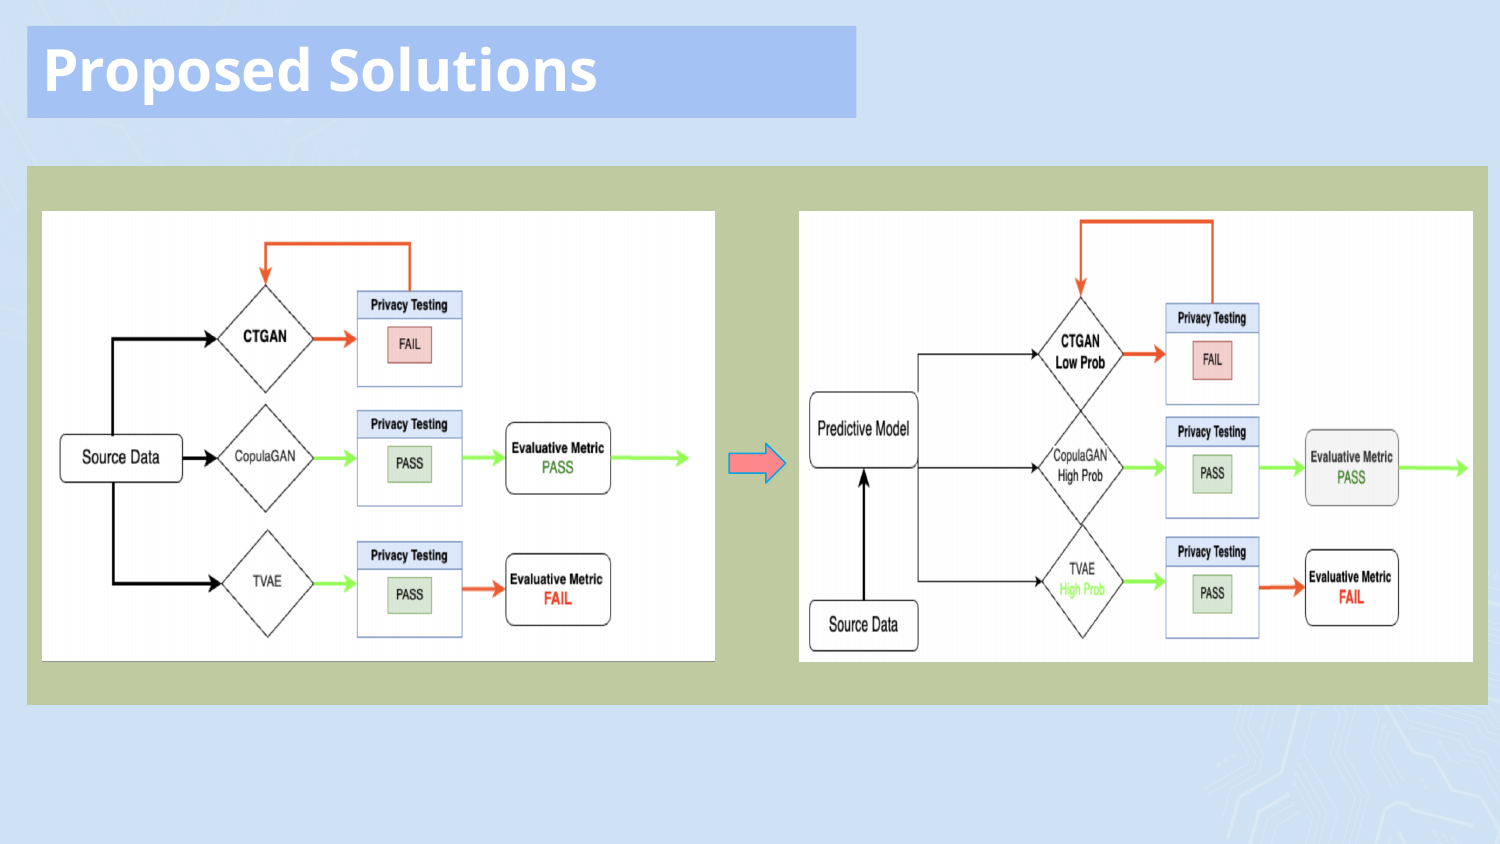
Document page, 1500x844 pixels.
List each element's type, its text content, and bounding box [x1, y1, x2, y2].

picture [27, 166, 1488, 705]
title Proposed Solutions [27, 25, 857, 118]
